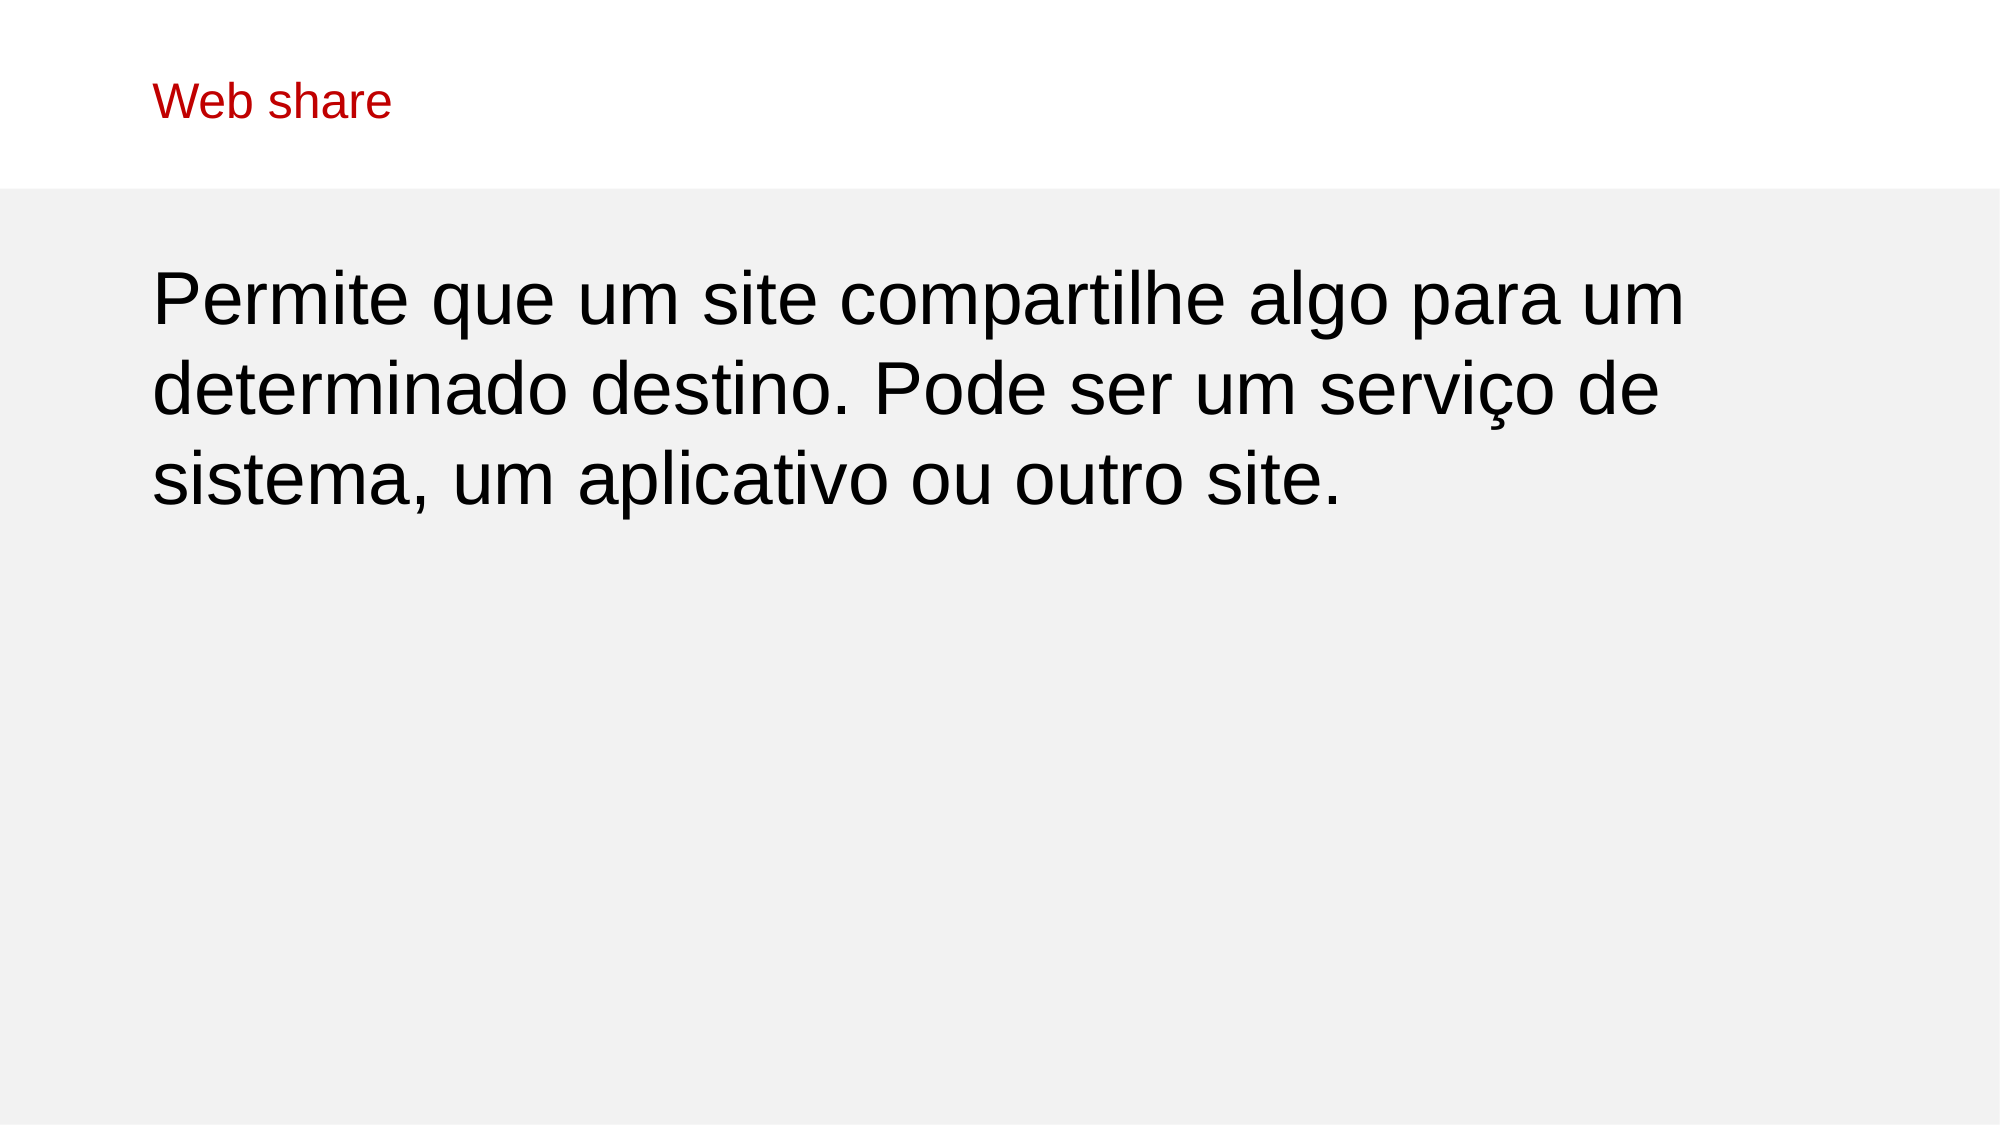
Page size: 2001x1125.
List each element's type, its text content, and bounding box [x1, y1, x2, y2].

text_box Web share [137, 59, 1863, 137]
text_box Permite que um site compartilhe algo para um determinado destino. Pode ser um serviço de sistema, um aplicativo ou outro site. [137, 242, 1753, 617]
